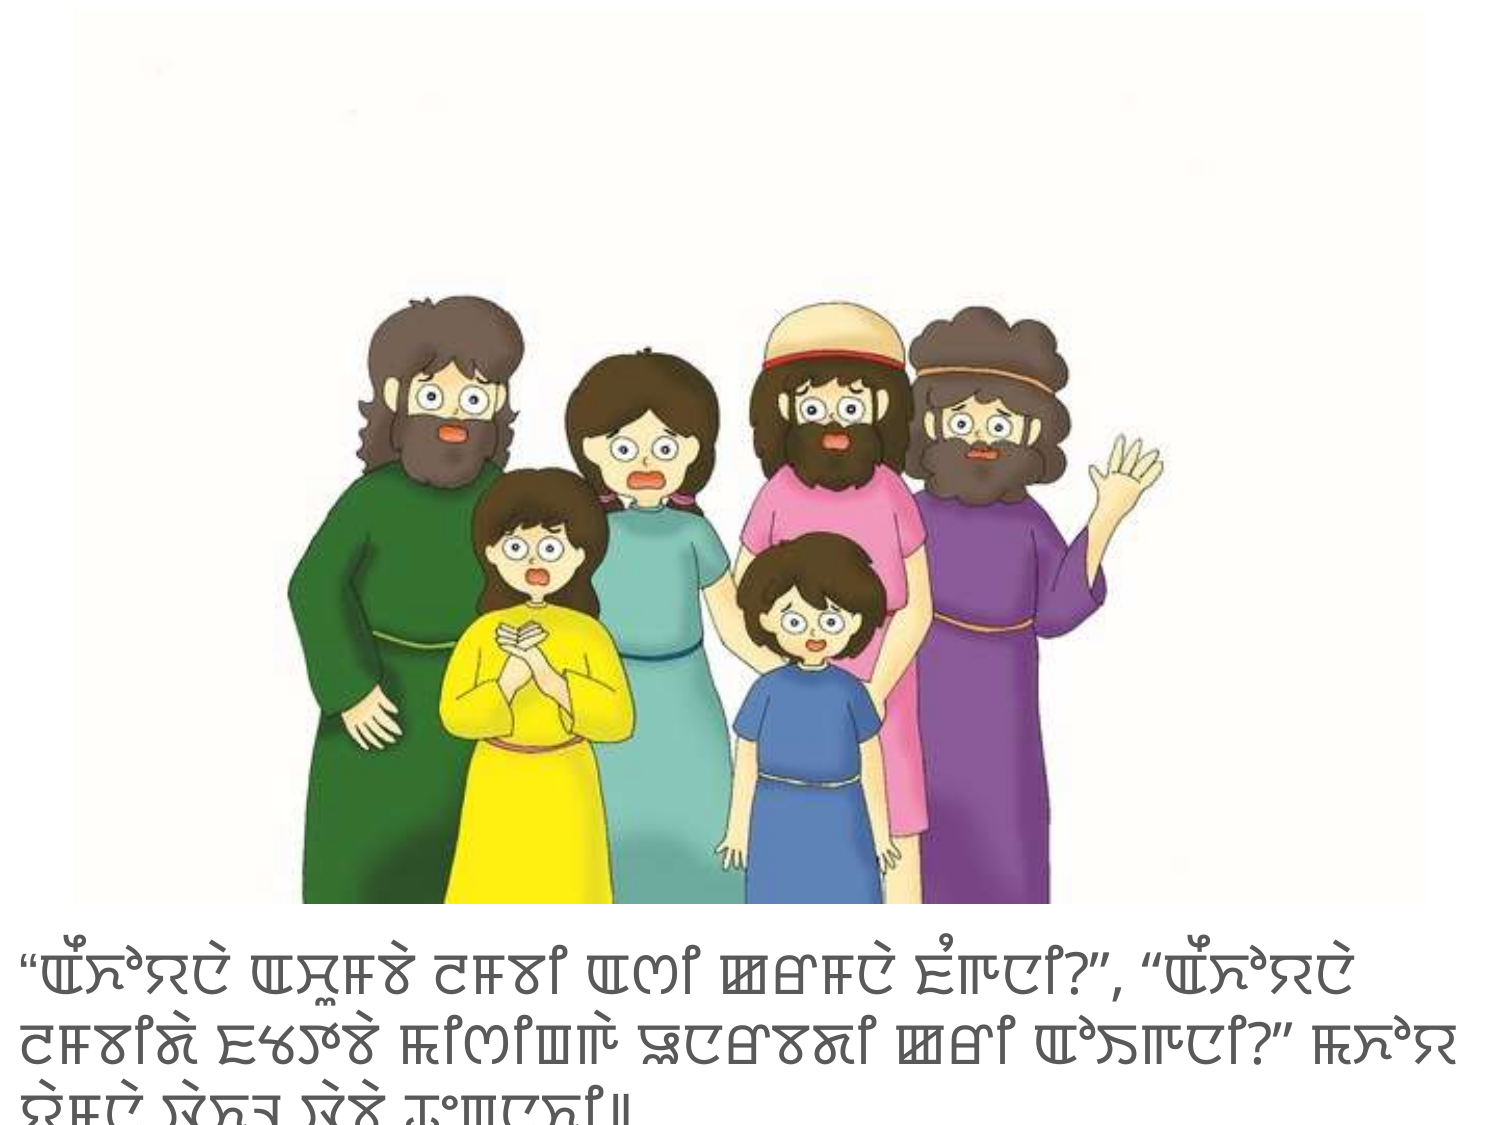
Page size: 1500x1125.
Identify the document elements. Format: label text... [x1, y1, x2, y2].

picture [74, 10, 1426, 905]
text_box “ꯑꯩꯈꯣꯌꯅꯥ ꯑꯆꯨꯝꯕꯥ ꯂꯝꯕꯤ ꯑꯁꯤ ꯀꯔꯝꯅꯥ ꯐꯪꯒꯅꯤ?”, “ꯑꯩꯈꯣꯌꯅꯥ ꯂꯝꯕꯤꯗꯥ ꯐꯠꯇꯕꯥ ꯃꯤꯁꯤꯡꯒꯥ ꯎꯅꯔꯕꯗꯤ ꯀꯔꯤ ꯑꯣꯏꯒꯅꯤ?” ꯃꯈꯣꯌ ꯌꯥꯝꯅꯥ ꯋꯥꯈꯜ ꯋꯥꯕꯥ ꯊꯦꯡꯅꯈꯤ꯫ [4, 928, 1475, 1125]
